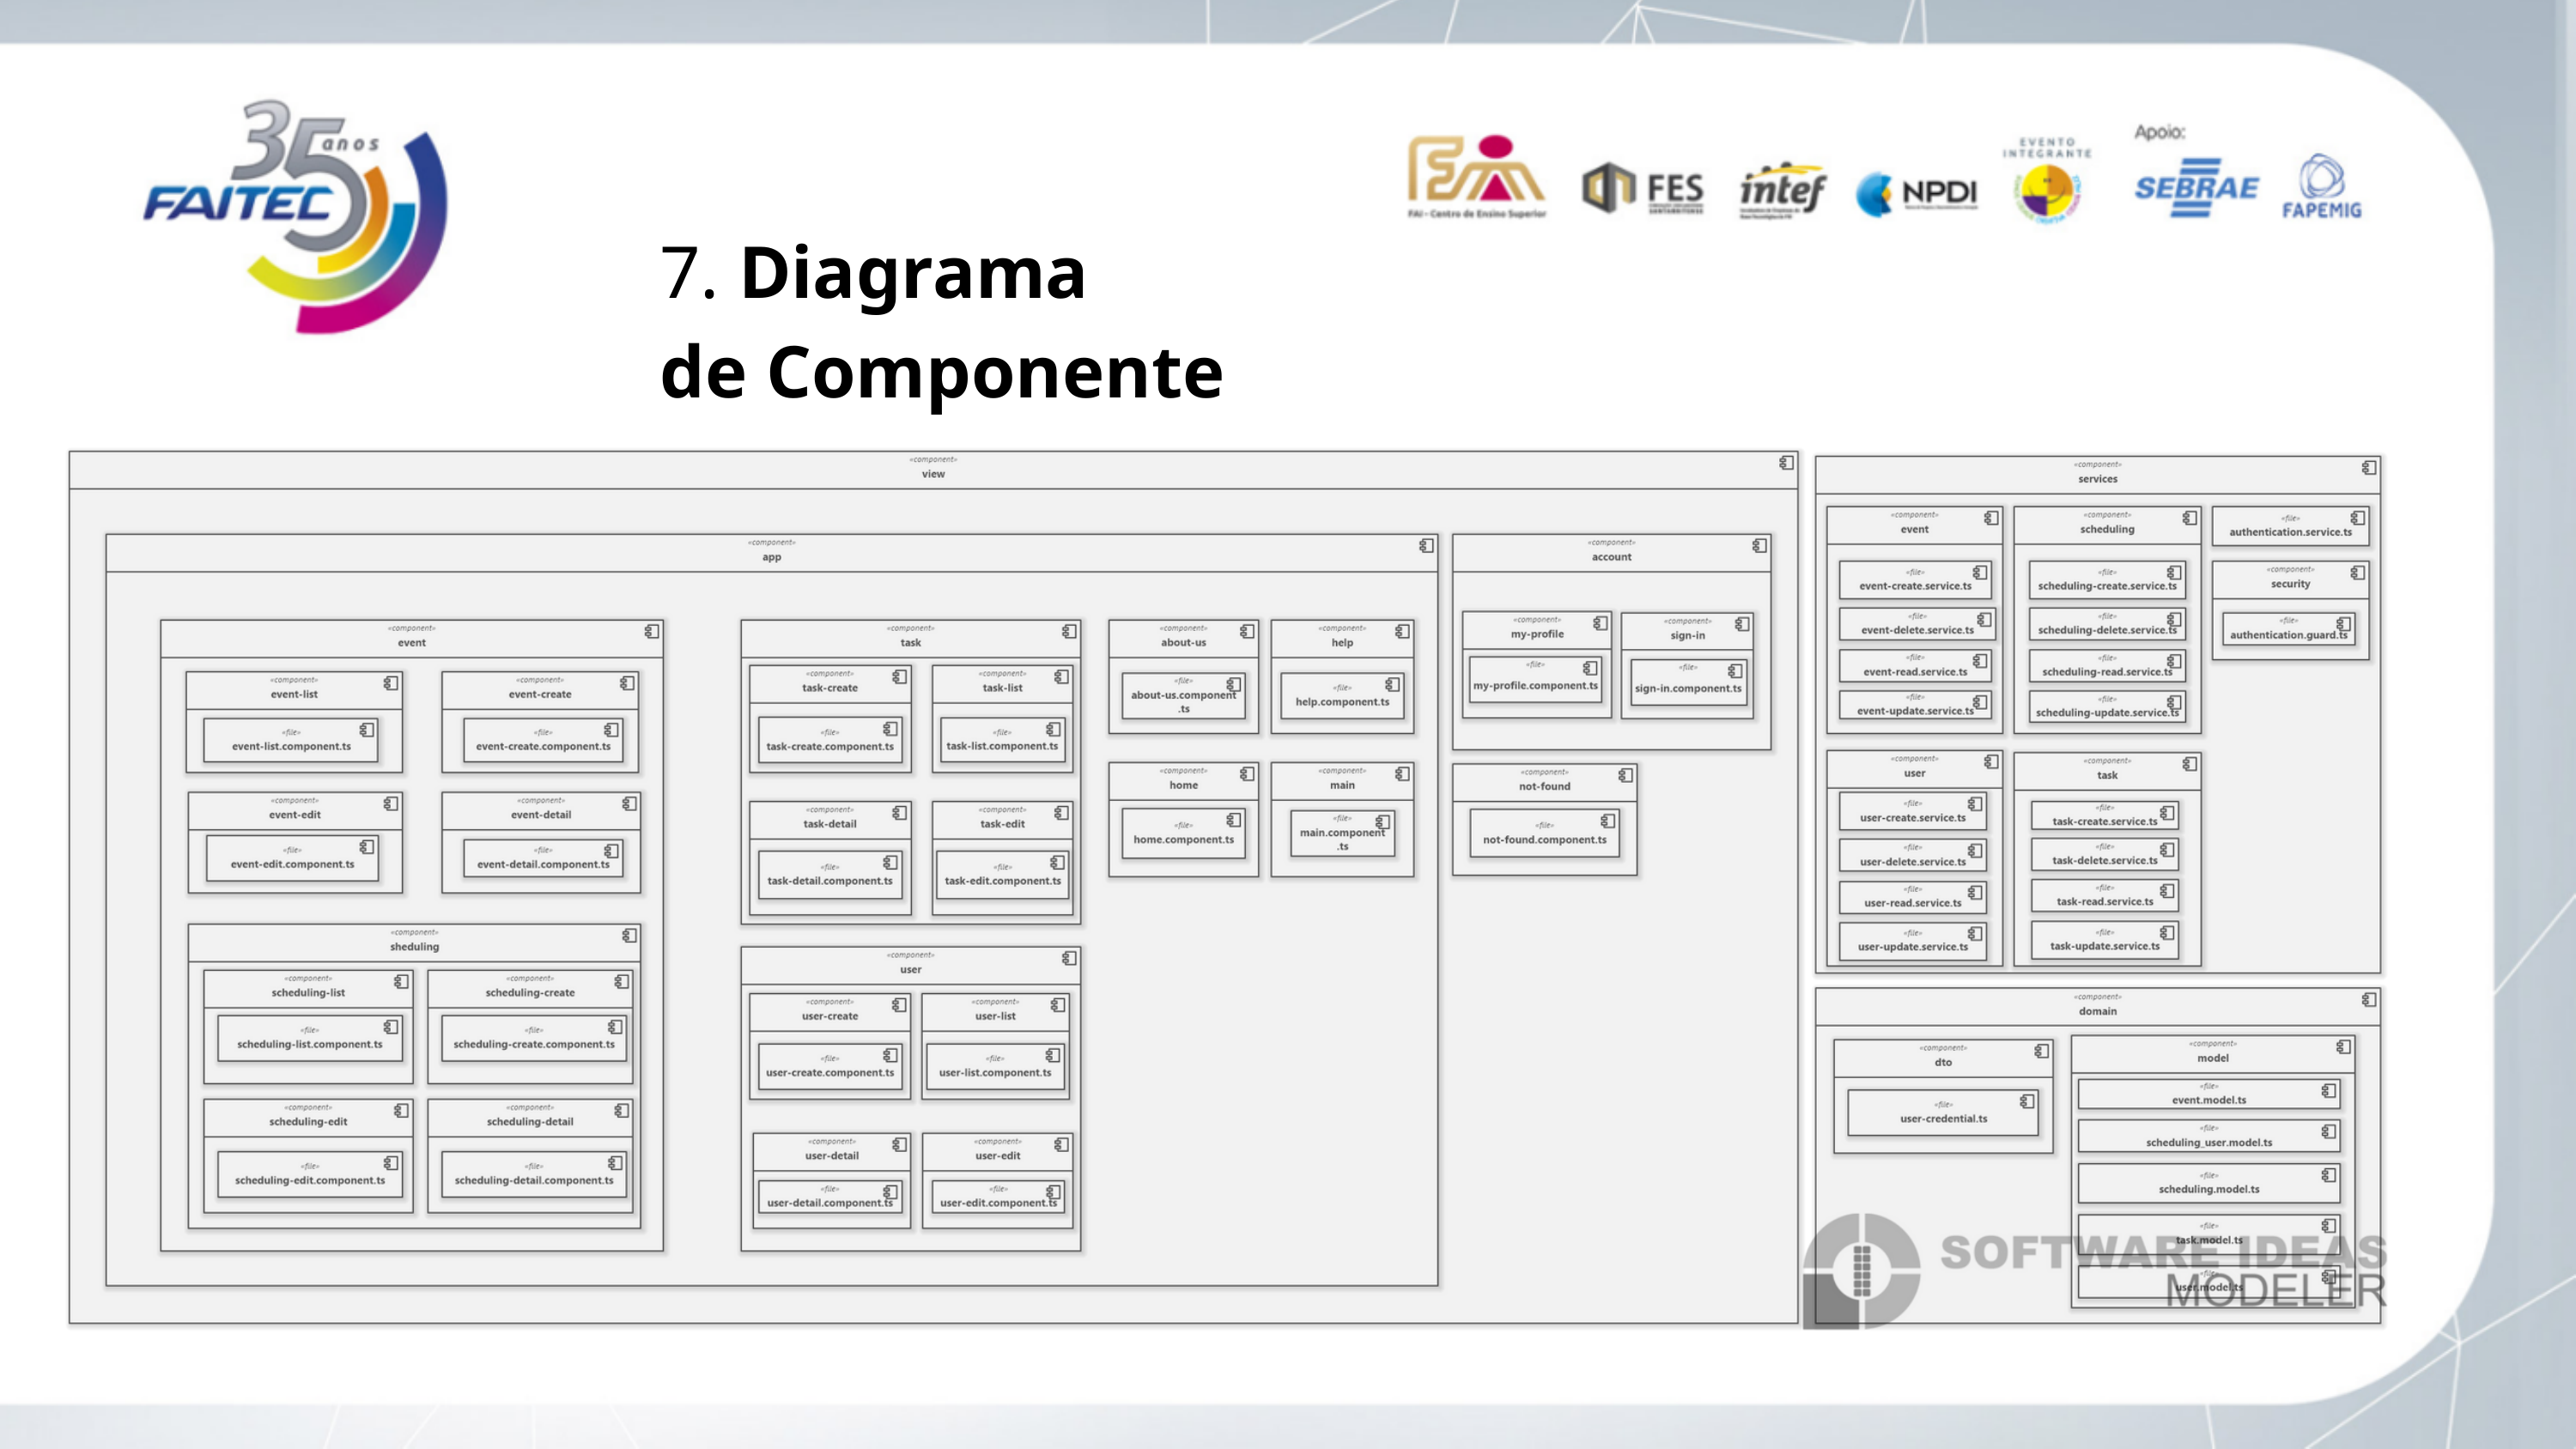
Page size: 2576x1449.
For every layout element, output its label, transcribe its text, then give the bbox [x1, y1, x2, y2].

text_box [57, 439, 2395, 1338]
text_box 7. Diagrama de Componente [659, 112, 1250, 413]
text_box [0, 0, 2576, 1449]
